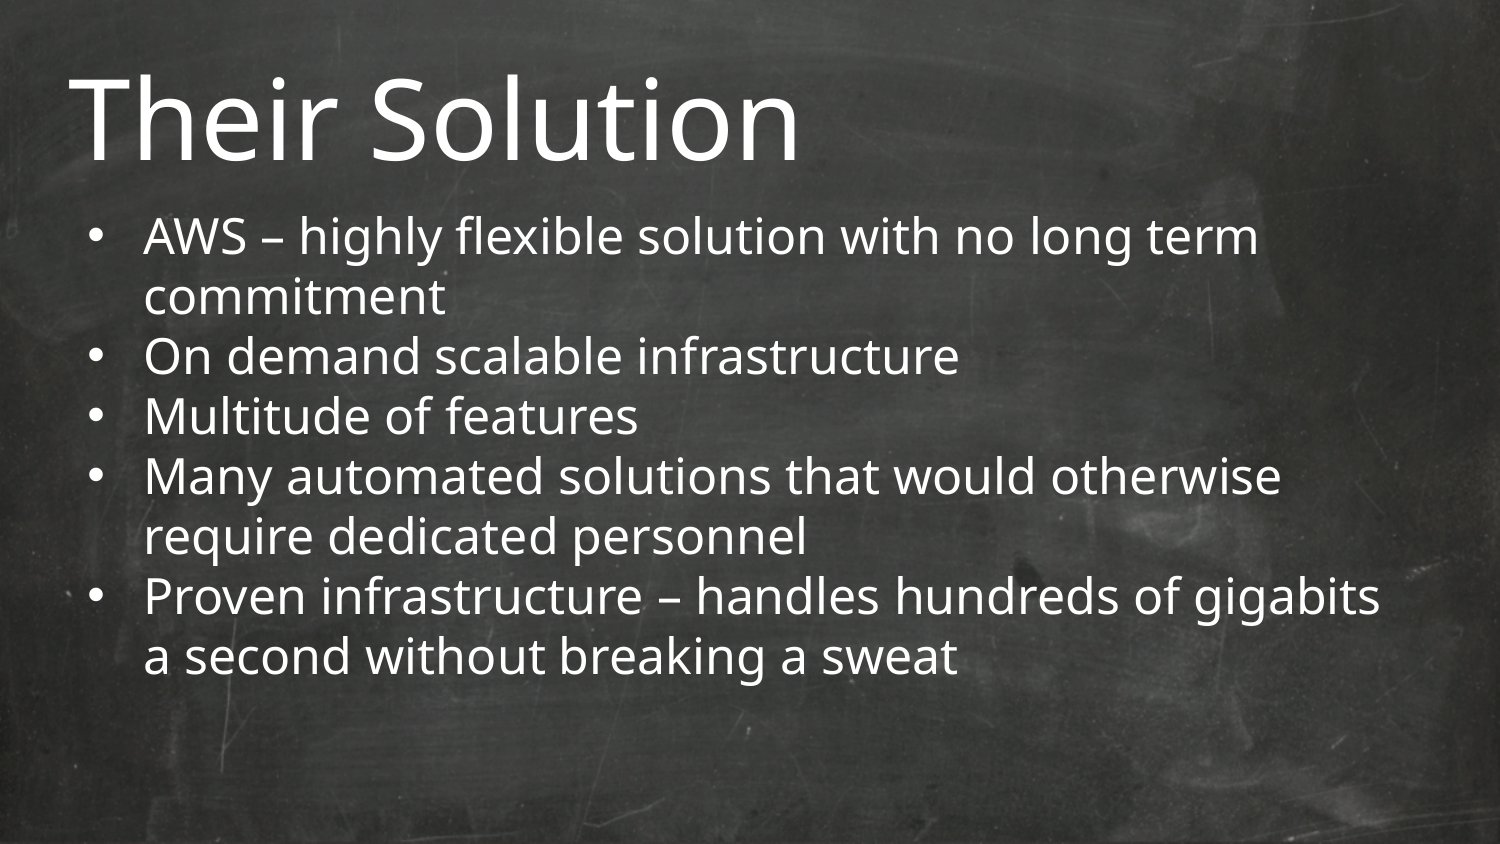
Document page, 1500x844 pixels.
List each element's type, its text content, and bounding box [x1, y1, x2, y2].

picture [0, 0, 1500, 844]
text_box AWS – highly flexible solution with no long term commitment On demand scalable infrastructure Multitude of features Many automated solutions that would otherwise require dedicated personnel Proven infrastructure – handles hundreds of gigabits a second without breaking a sweat [72, 196, 1423, 692]
title Their Solution [65, 59, 1439, 143]
